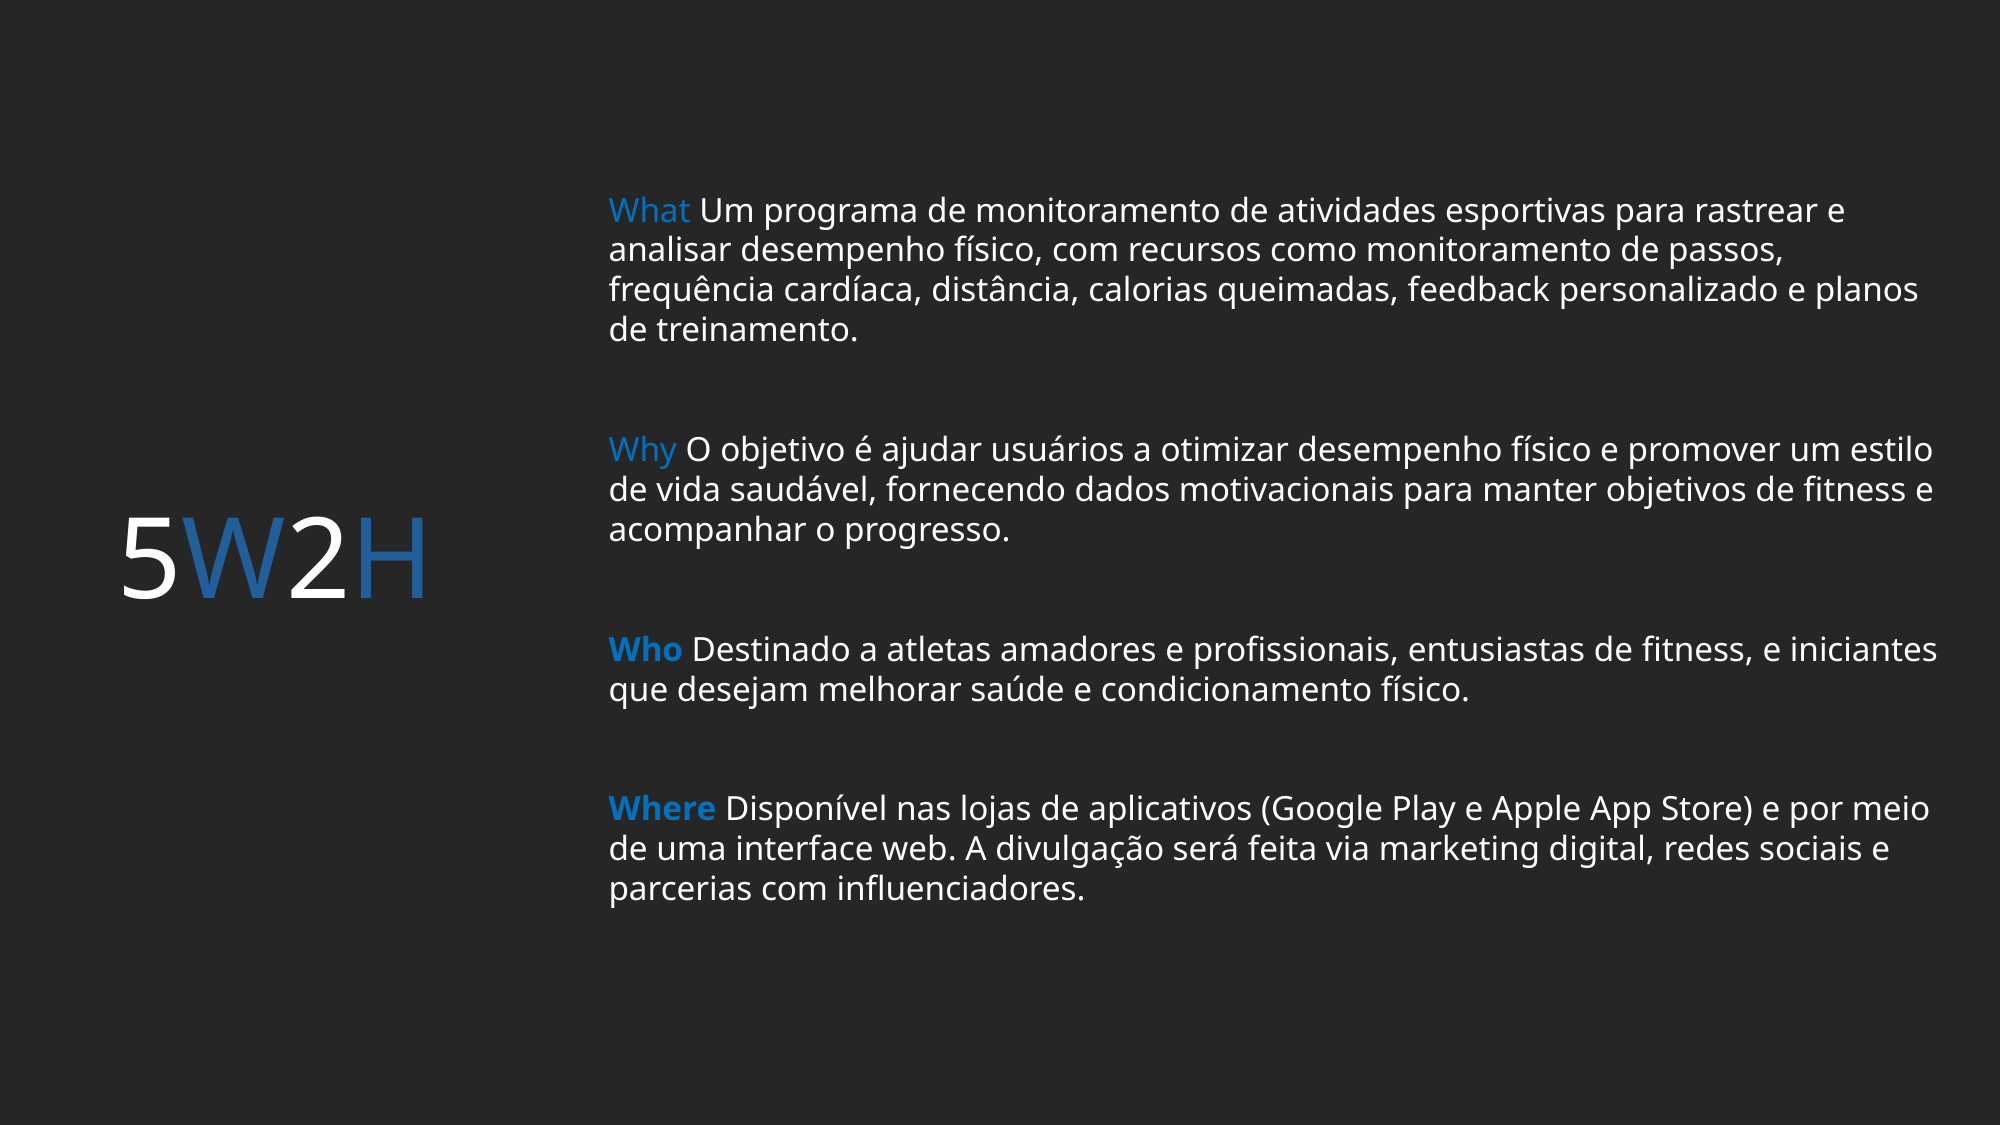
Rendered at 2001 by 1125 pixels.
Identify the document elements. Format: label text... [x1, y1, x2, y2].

title 5W2H [102, 451, 465, 674]
text_box What Um programa de monitoramento de atividades esportivas para rastrear e analisar desempenho físico, com recursos como monitoramento de passos, frequência cardíaca, distância, calorias queimadas, feedback personalizado e planos de treinamento. Why O objetivo é ajudar usuários a otimizar desempenho físico e promover um estilo de vida saudável, fornecendo dados motivacionais para manter objetivos de fitness e acompanhar o progresso. Who Destinado a atletas amadores e profissionais, entusiastas de fitness, e iniciantes que desejam melhorar saúde e condicionamento físico. Where Disponível nas lojas de aplicativos (Google Play e Apple App Store) e por meio de uma interface web. A divulgação será feita via marketing digital, redes sociais e parcerias com influenciadores. [593, 146, 1962, 1000]
list [510, 34, 1842, 1112]
